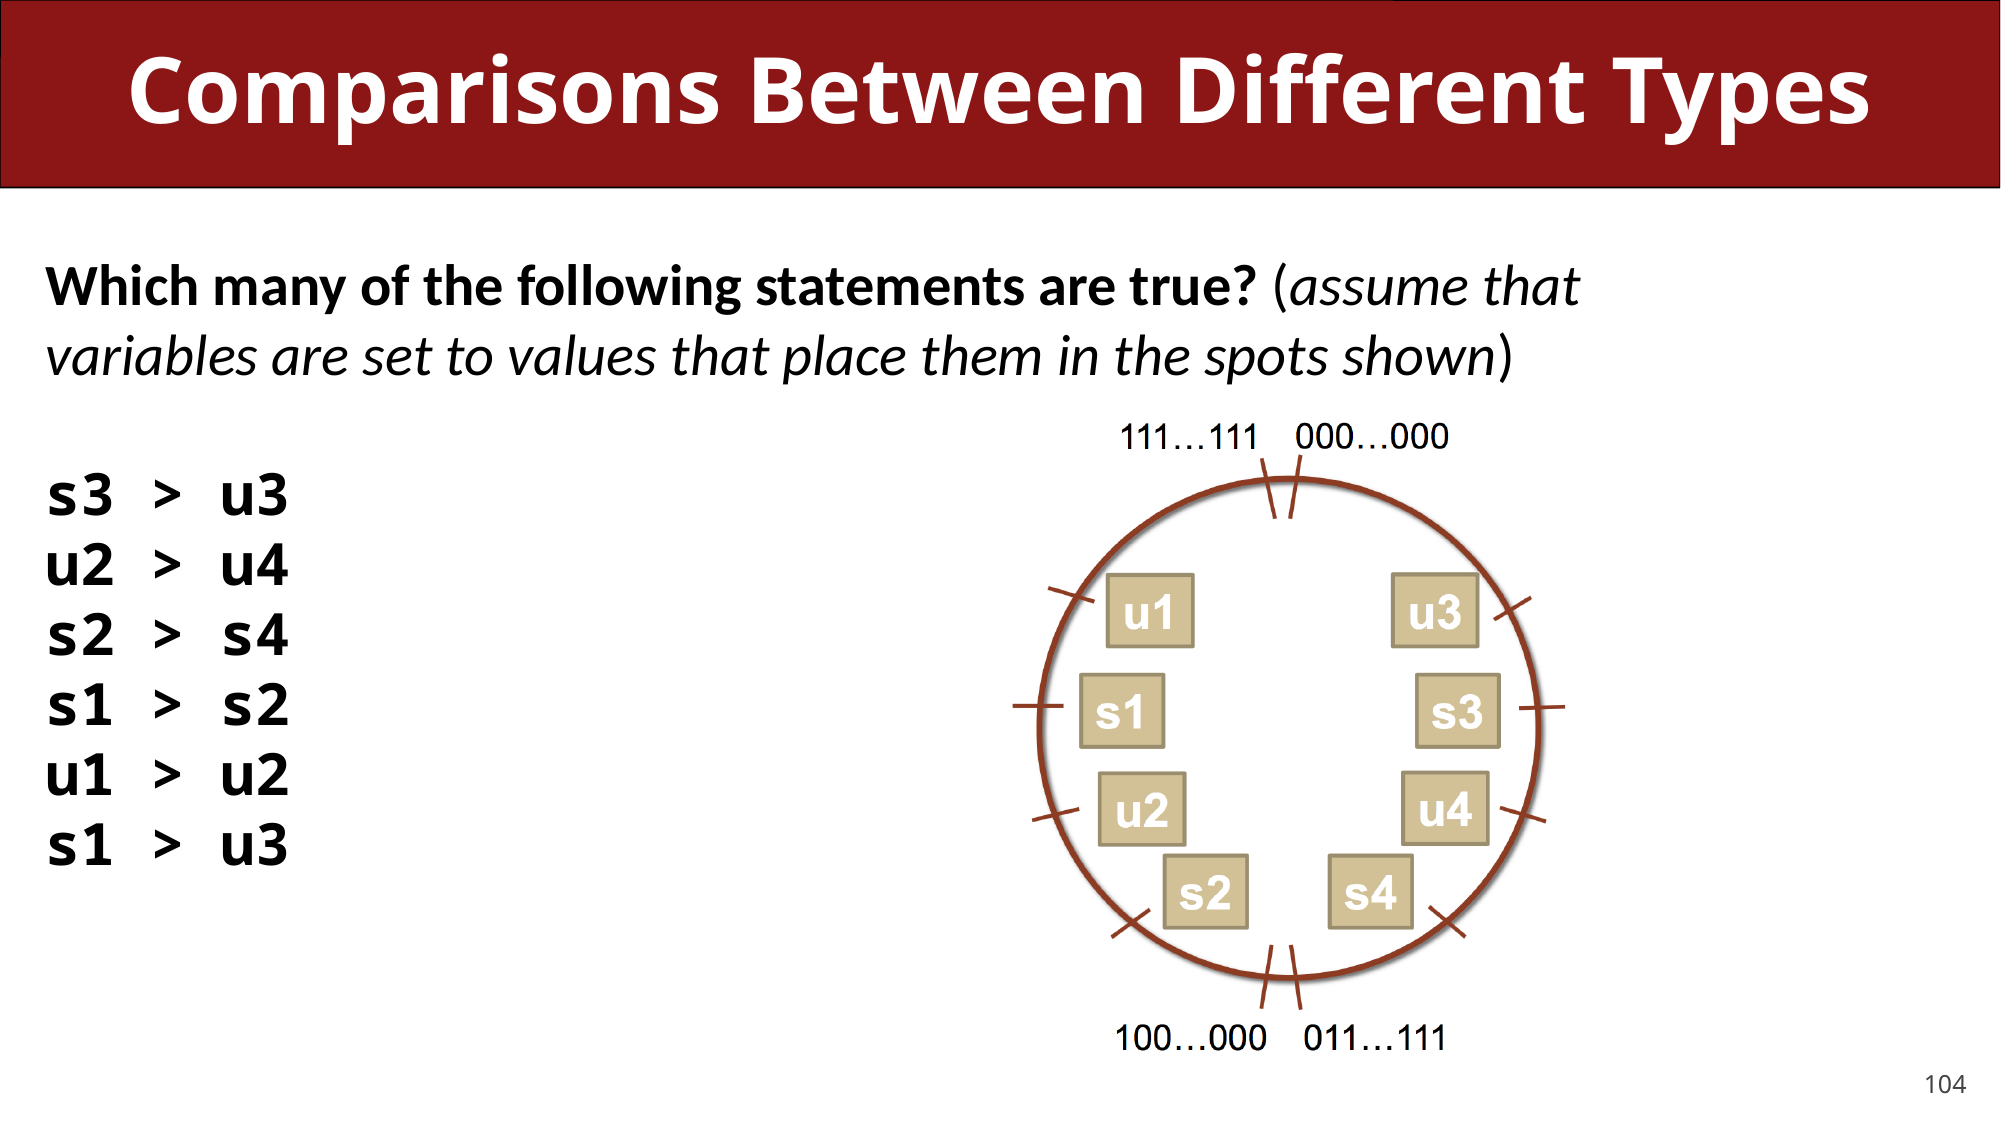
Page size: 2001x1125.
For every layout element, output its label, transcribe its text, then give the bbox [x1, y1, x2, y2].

title Comparisons Between Different Types [75, 0, 1925, 188]
picture [999, 405, 1584, 1078]
text_box Which many of the following statements are true? (assume that variables are set to values that place them in the spots shown) s3 > u3 u2 > u4 s2 > s4 s1 > s2 u1 > u2 s1 > u3 [37, 239, 1746, 886]
